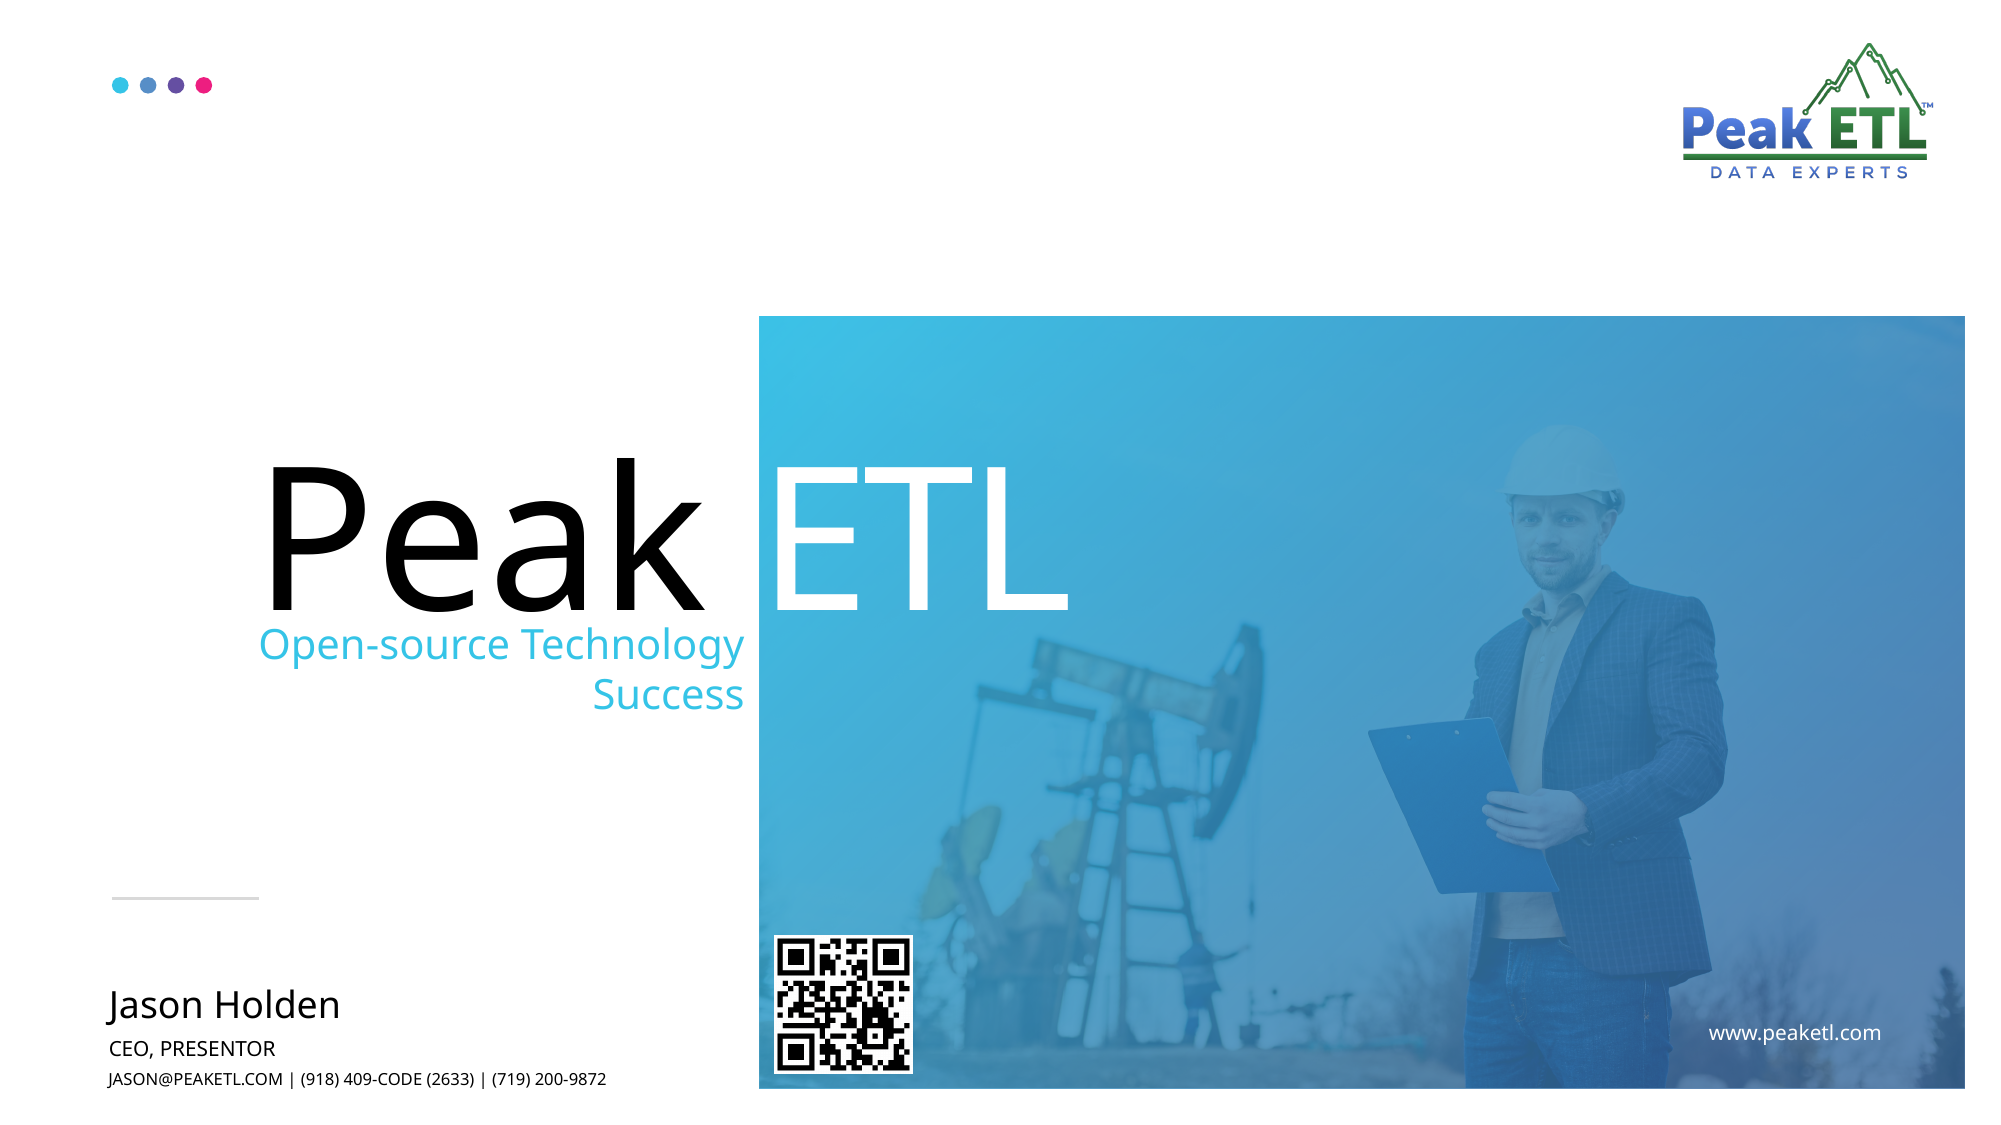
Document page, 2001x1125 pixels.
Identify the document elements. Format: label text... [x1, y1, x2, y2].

text_box JASON@PEAKETL.COM | (918) 409-CODE (2633) | (719) 200-9872 [93, 1053, 646, 1096]
text_box CEO, PRESENTOR [94, 1025, 320, 1053]
text_box Jason Holden [94, 990, 388, 1034]
picture [759, 316, 1965, 1089]
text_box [111, 76, 213, 94]
text_box Peak ETL [83, 455, 759, 658]
text_box Open-source Technology Success [94, 610, 759, 725]
picture [1666, 33, 1950, 187]
